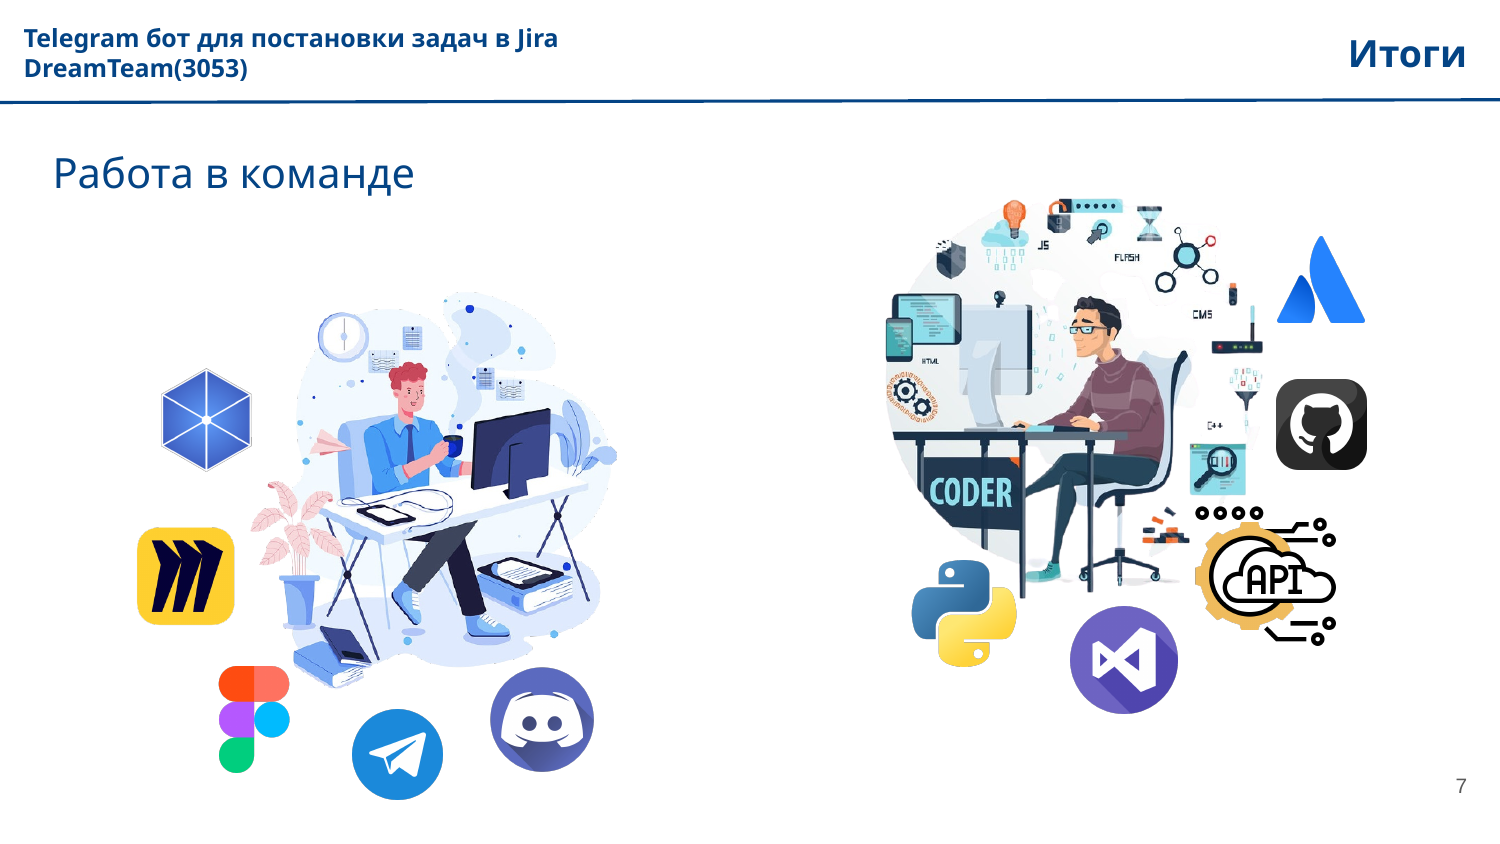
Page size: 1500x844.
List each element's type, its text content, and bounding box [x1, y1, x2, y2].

text_box Telegram бот для постановки задач в Jira DreamTeam(3053) [8, 7, 612, 97]
text_box Итоги [1160, 19, 1483, 86]
text_box Работа в команде [37, 131, 500, 212]
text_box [0, 99, 1500, 103]
picture [850, 169, 1367, 715]
slide_number ‹#› [1392, 753, 1483, 818]
picture [49, 279, 639, 773]
picture [352, 708, 443, 800]
